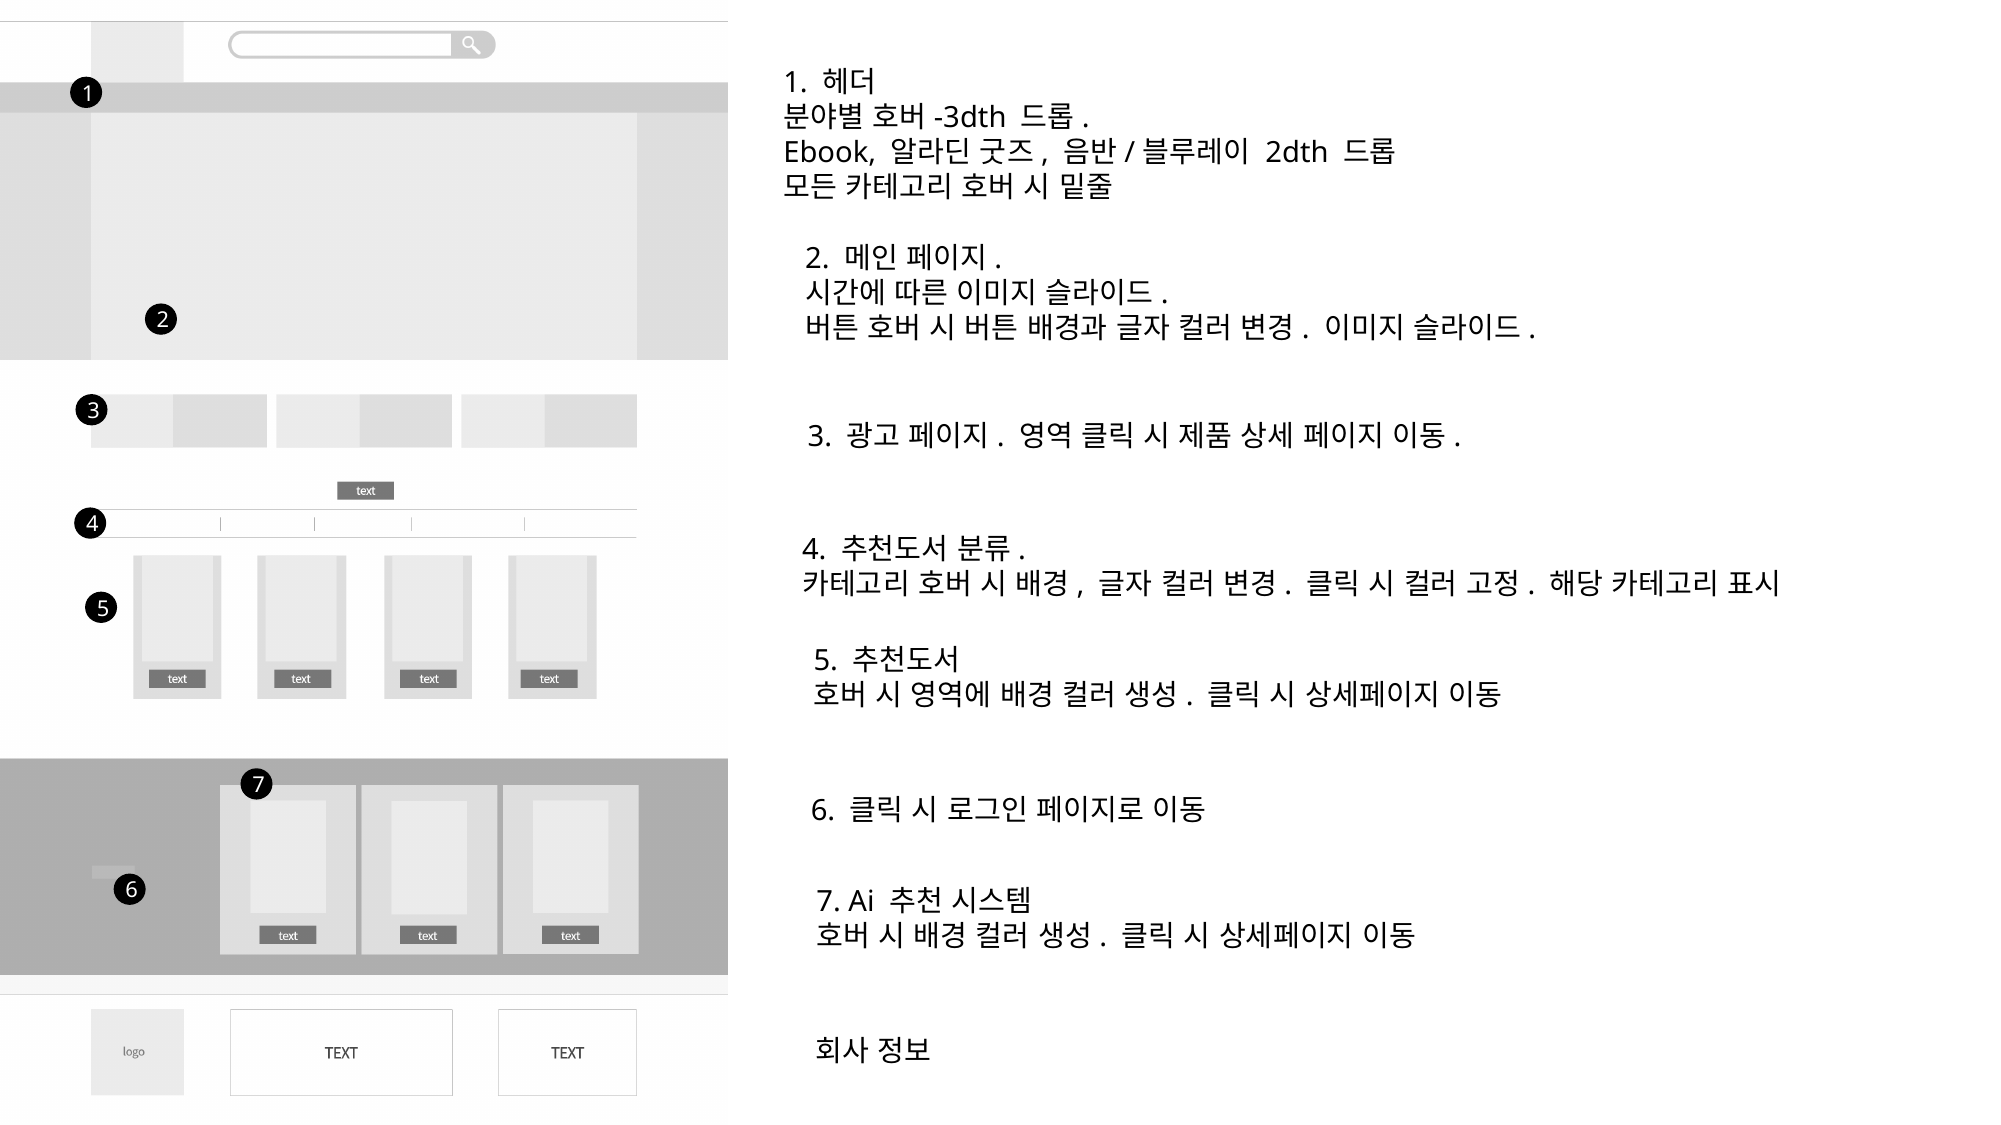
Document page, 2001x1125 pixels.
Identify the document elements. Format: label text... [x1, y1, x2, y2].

text_box 회사 정보 [800, 1025, 947, 1075]
text_box 7. Ai 추천 시스템 호버 시 배경 컬러 생성. 클릭 시 상세페이지 이동 [801, 874, 1440, 960]
picture [0, 0, 728, 1125]
text_box 5. 추천도서 호버 시 영역에 배경 컬러 생성. 클릭 시 상세페이지 이동 [798, 634, 1526, 719]
text_box 1. 헤더 분야별 호버-3dth 드롭. Ebook, 알라딘 굿즈, 음반/블루레이 2dth 드롭 모든 카테고리 호버 시 밑줄 [768, 55, 1412, 211]
text_box 2. 메인 페이지. 시간에 따른 이미지 슬라이드. 버튼 호버 시 버튼 배경과 글자 컬러 변경. 이미지 슬라이드. [790, 231, 1551, 352]
text_box 3. 광고 페이지. 영역 클릭 시 제품 상세 페이지 이동. [792, 409, 1477, 460]
text_box 4. 추천도서 분류. 카테고리 호버 시 배경, 글자 컬러 변경. 클릭 시 컬러 고정. 해당 카테고리 표시 [787, 523, 1797, 608]
text_box 6. 클릭 시 로그인 페이지로 이동 [796, 783, 1222, 834]
